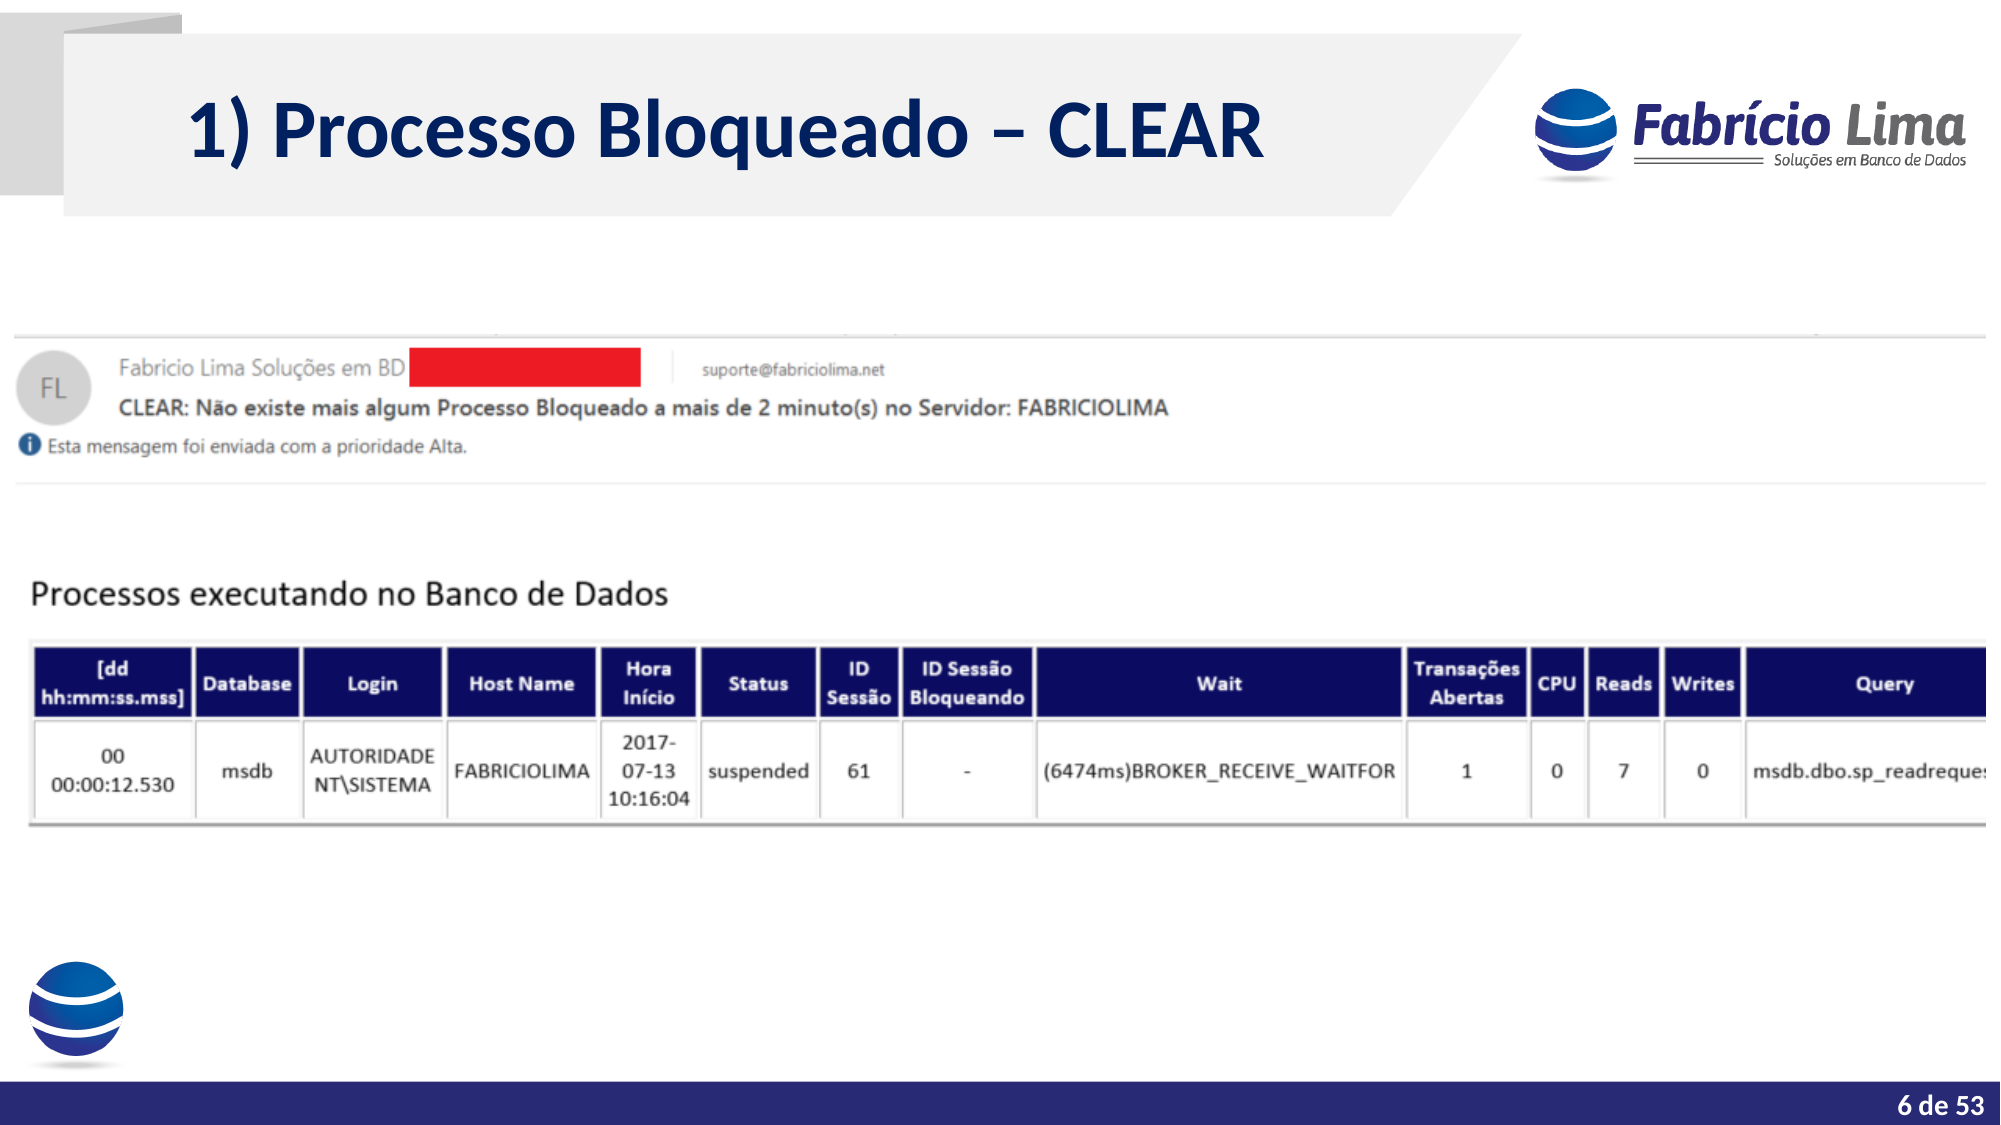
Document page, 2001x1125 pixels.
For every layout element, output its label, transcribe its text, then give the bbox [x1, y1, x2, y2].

picture [1501, 42, 1997, 217]
text_box 1) Processo Bloqueado – CLEAR [62, 31, 1390, 218]
picture [14, 334, 1986, 878]
slide_number 6 de 53 [1718, 1083, 2000, 1125]
picture [14, 951, 137, 1082]
